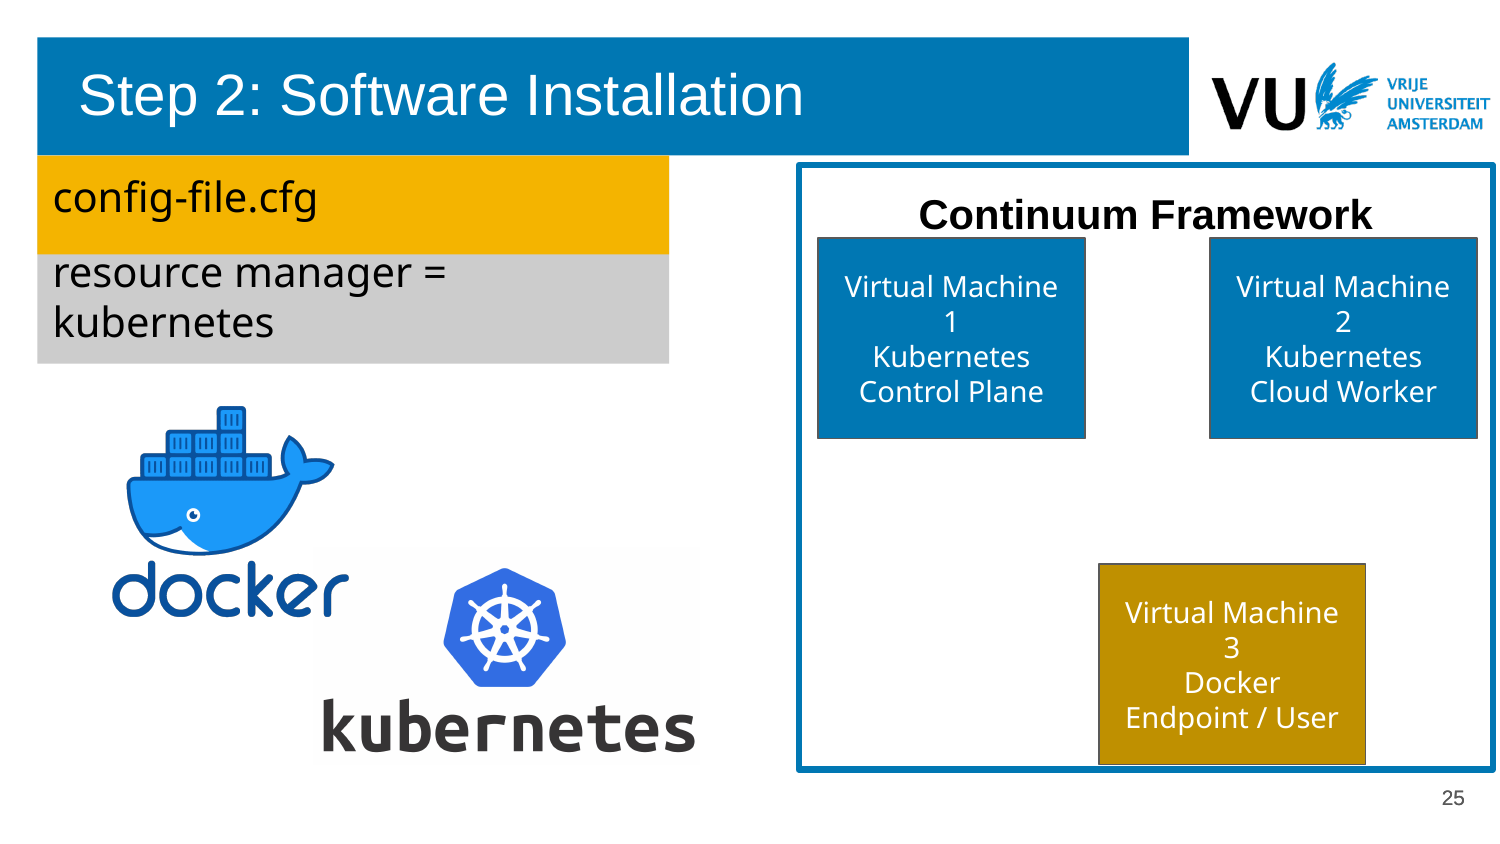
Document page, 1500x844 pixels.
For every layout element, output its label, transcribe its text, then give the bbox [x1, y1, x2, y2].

text_box config-file.cfg [37, 155, 670, 255]
text_box Virtual Machine 3 Docker Endpoint / User [1098, 563, 1366, 765]
text_box Virtual Machine 2 Kubernetes Cloud Worker [1210, 238, 1477, 439]
picture [1209, 59, 1494, 134]
text_box Step 2: Software Installation [37, 37, 1189, 156]
text_box resource manager = kubernetes [37, 255, 670, 364]
text_box Virtual Machine 1 Kubernetes Control Plane [818, 238, 1085, 439]
text_box Continuum Framework [798, 165, 1493, 770]
picture [37, 402, 701, 765]
slide_number ‹#› [1389, 764, 1480, 830]
